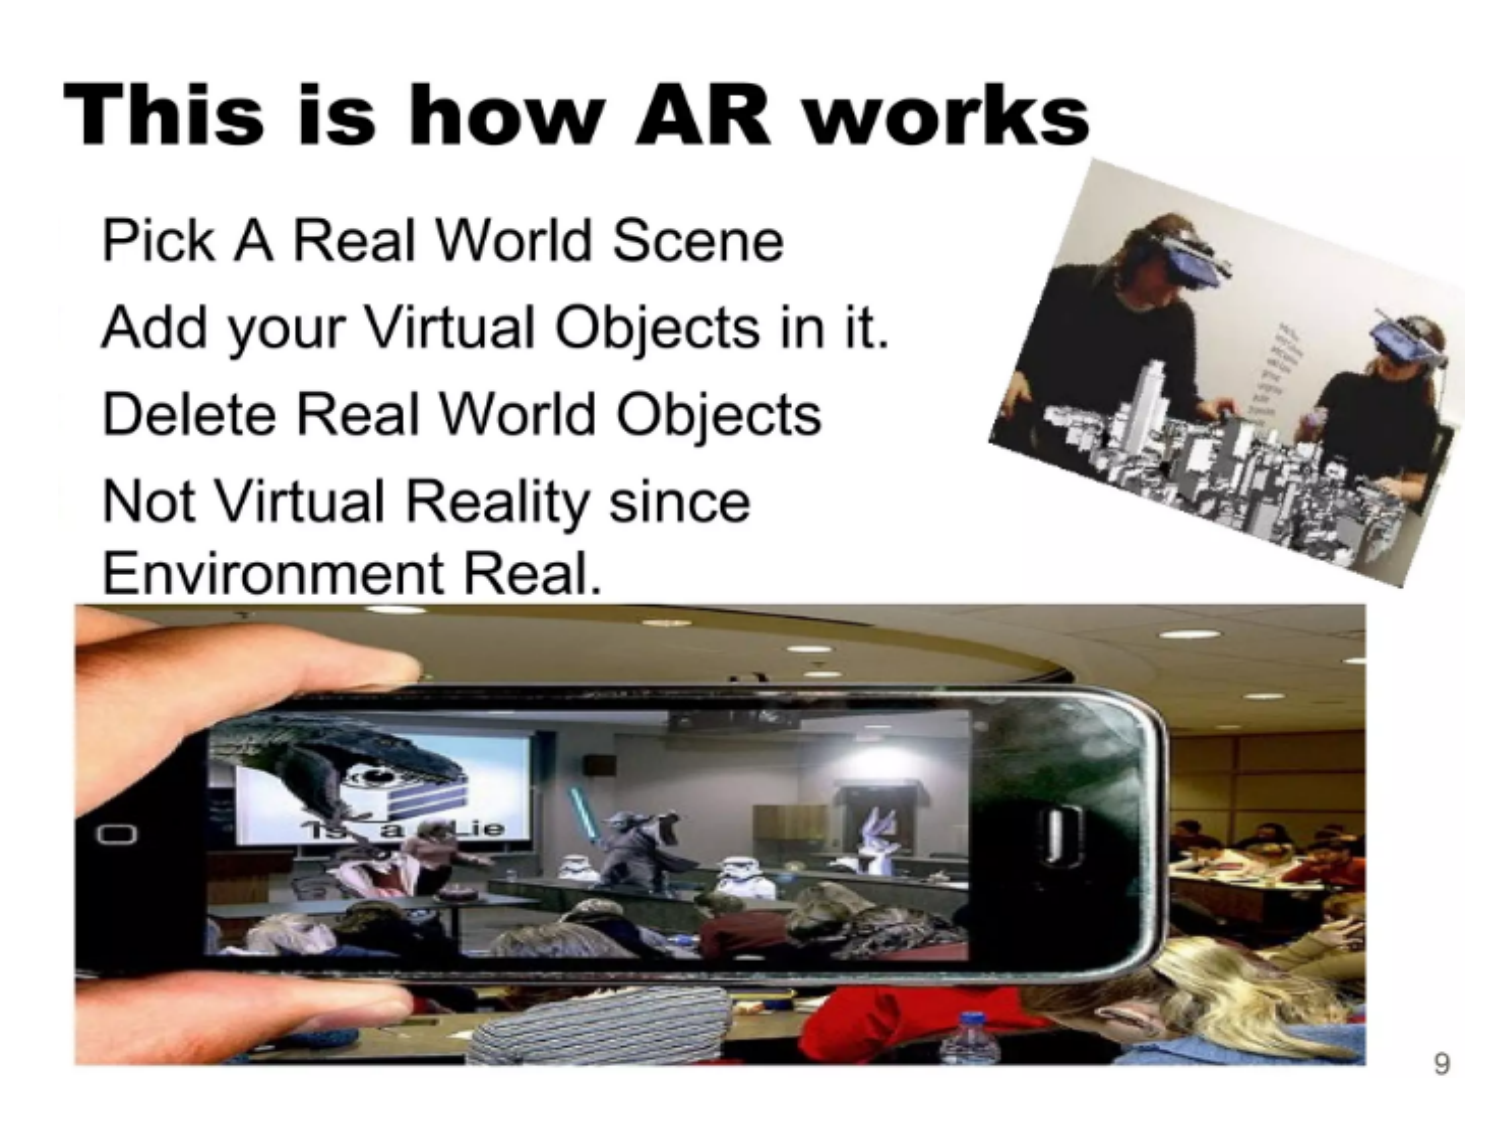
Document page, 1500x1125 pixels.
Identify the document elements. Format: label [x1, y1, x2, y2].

picture [58, 58, 1466, 1079]
